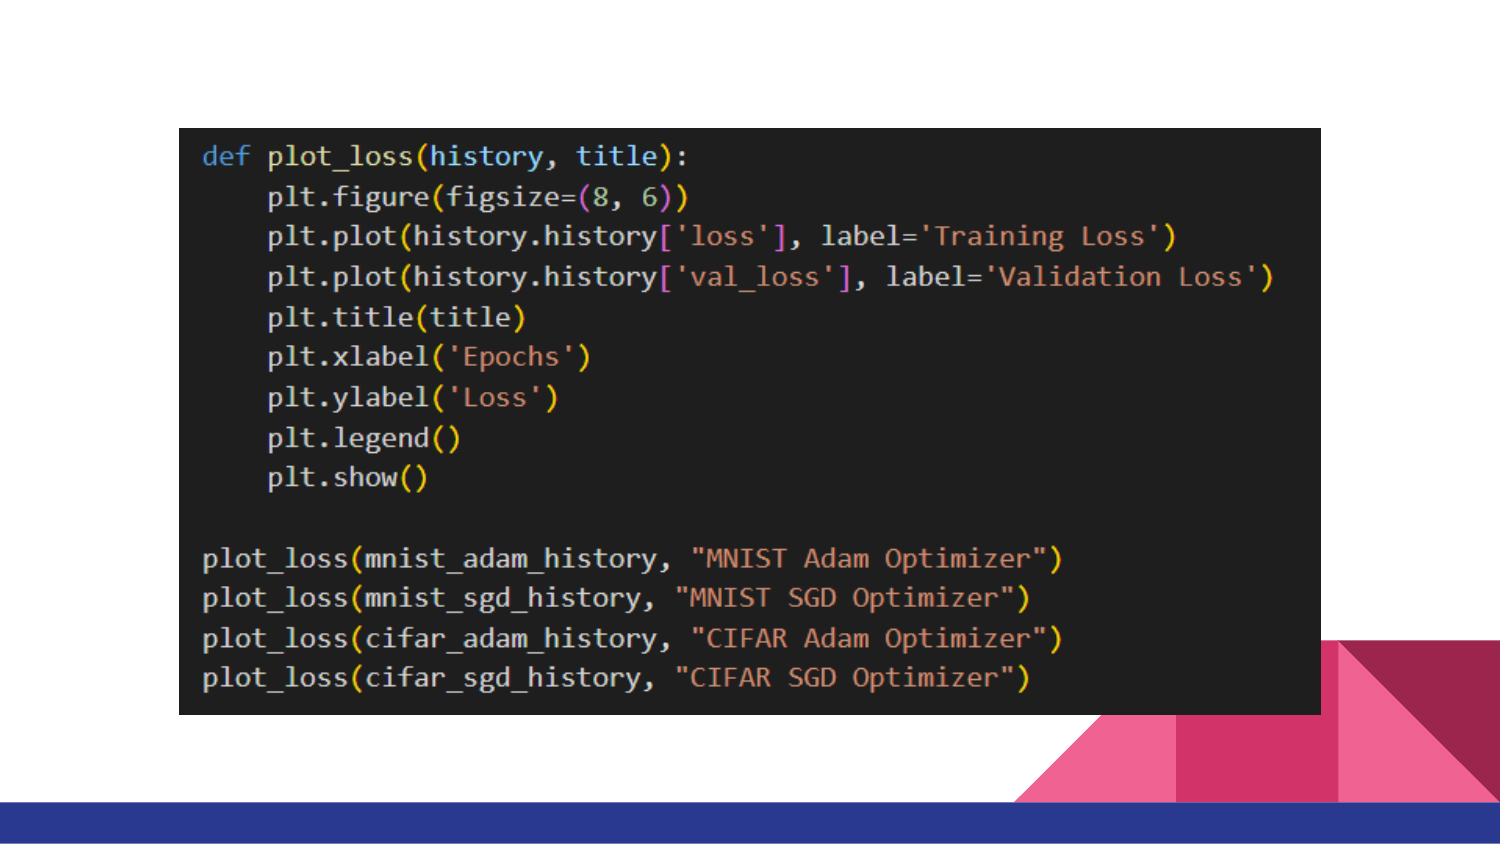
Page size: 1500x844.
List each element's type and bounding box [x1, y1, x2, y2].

picture [179, 128, 1321, 716]
